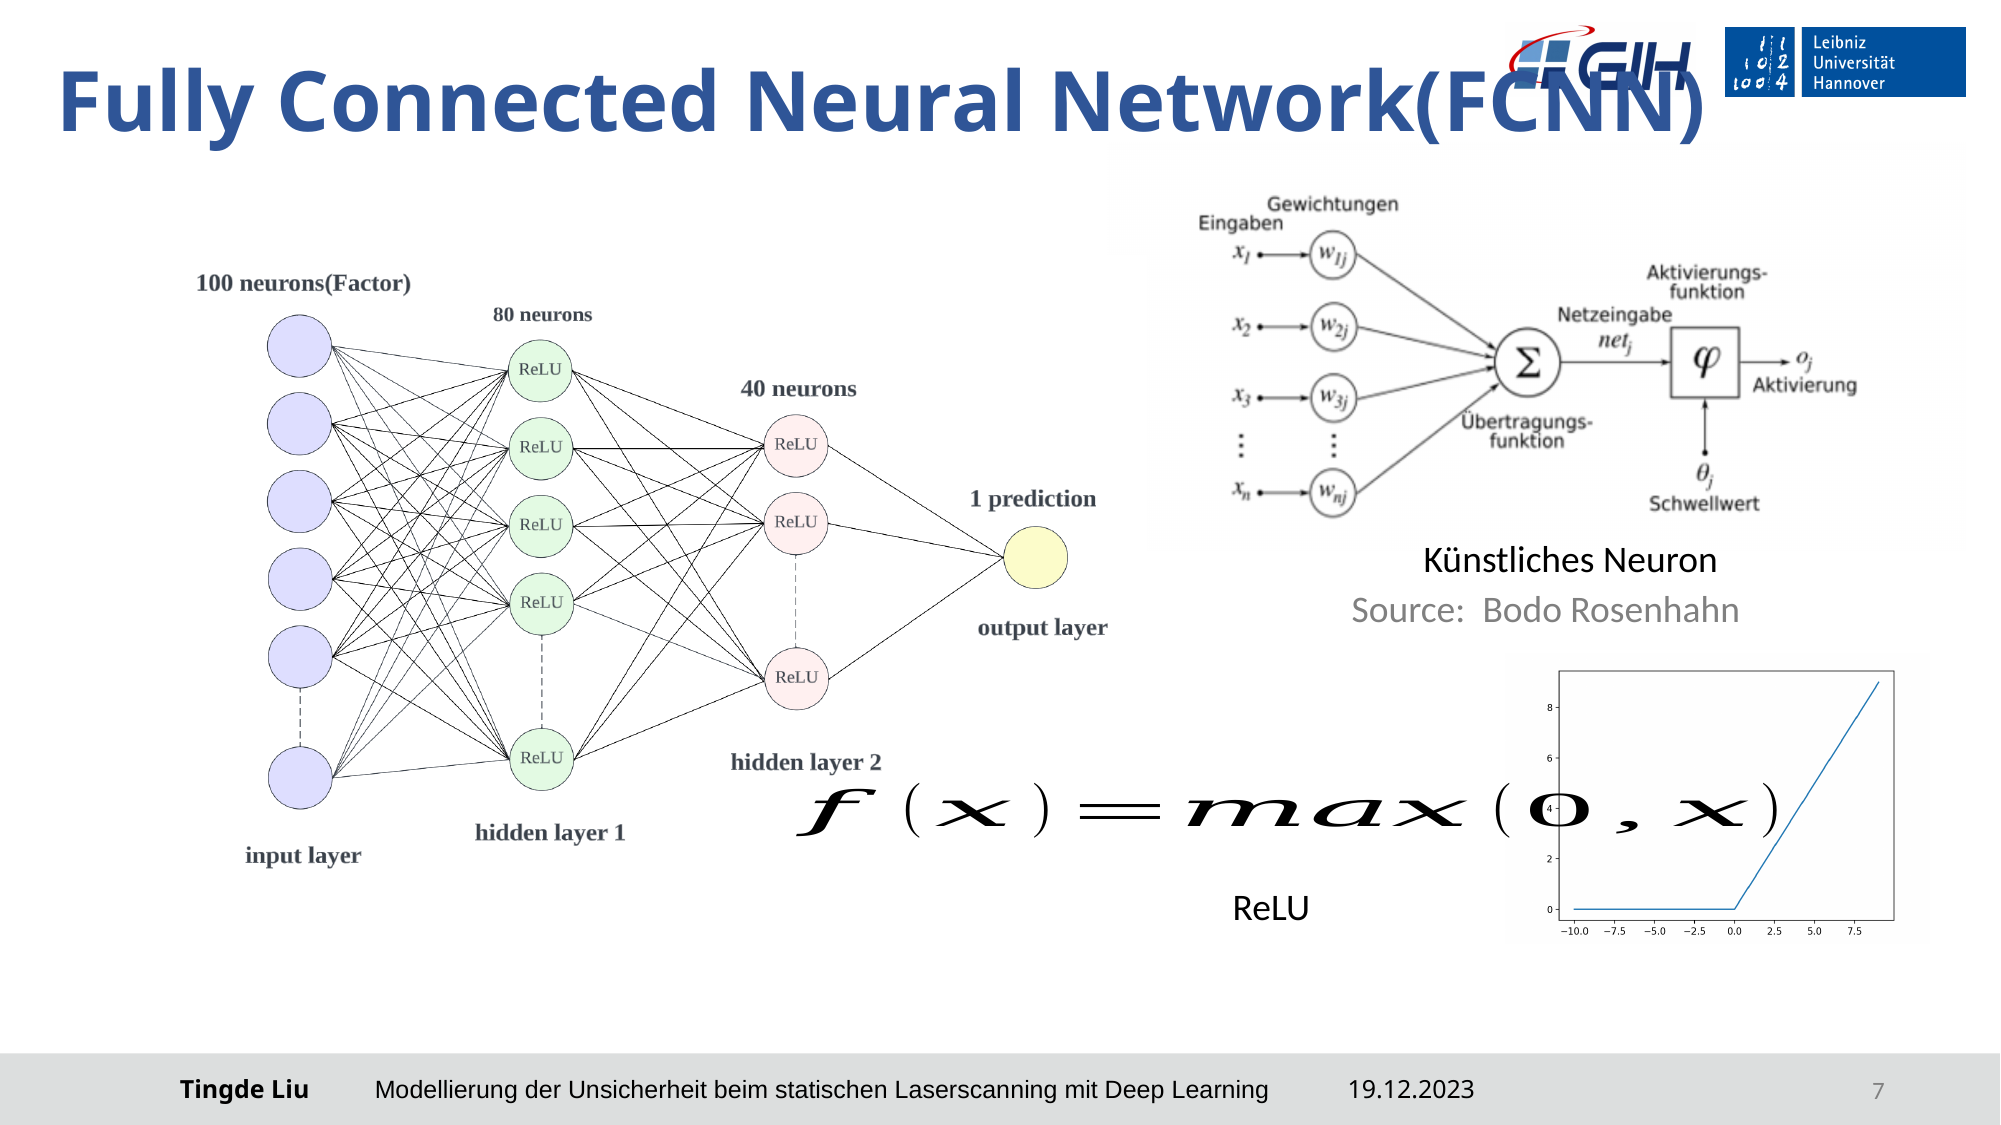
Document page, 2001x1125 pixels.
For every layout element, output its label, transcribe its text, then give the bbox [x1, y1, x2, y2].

text_box Künstliches Neuron [1408, 551, 1734, 577]
picture [168, 142, 1966, 892]
title Fully Connected Neural Network(FCNN) [41, 16, 1767, 234]
text_box ReLU [1217, 875, 1326, 936]
picture [1767, 27, 1966, 97]
footer 7 [1756, 1053, 2000, 1125]
text_box Source: Bodo Rosenhahn [1230, 577, 1879, 637]
picture [1505, 653, 1930, 944]
